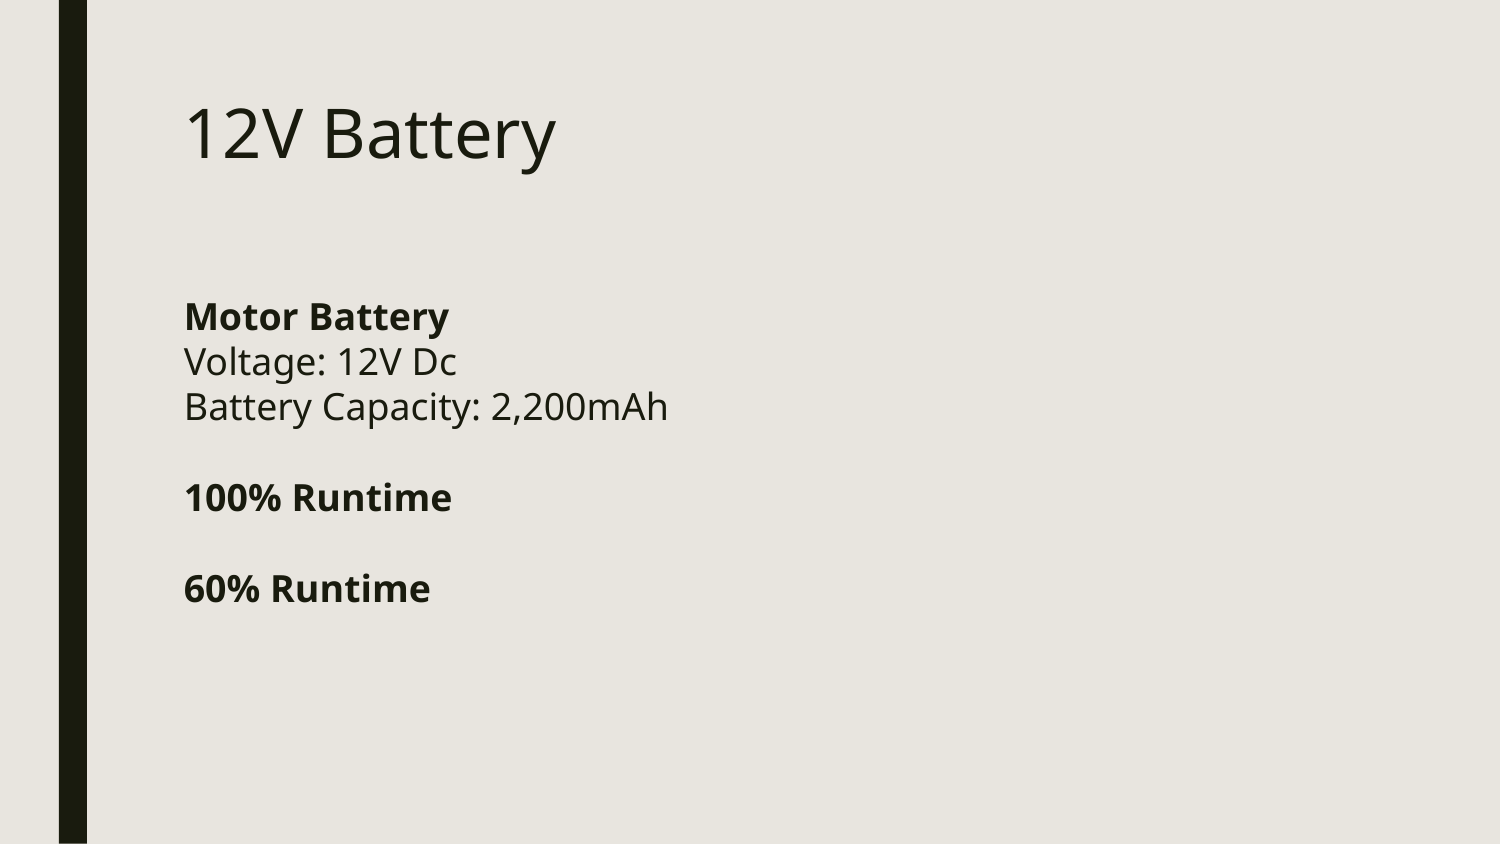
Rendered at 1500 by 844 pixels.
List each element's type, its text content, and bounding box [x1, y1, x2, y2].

title 12V Battery [168, 84, 1351, 268]
